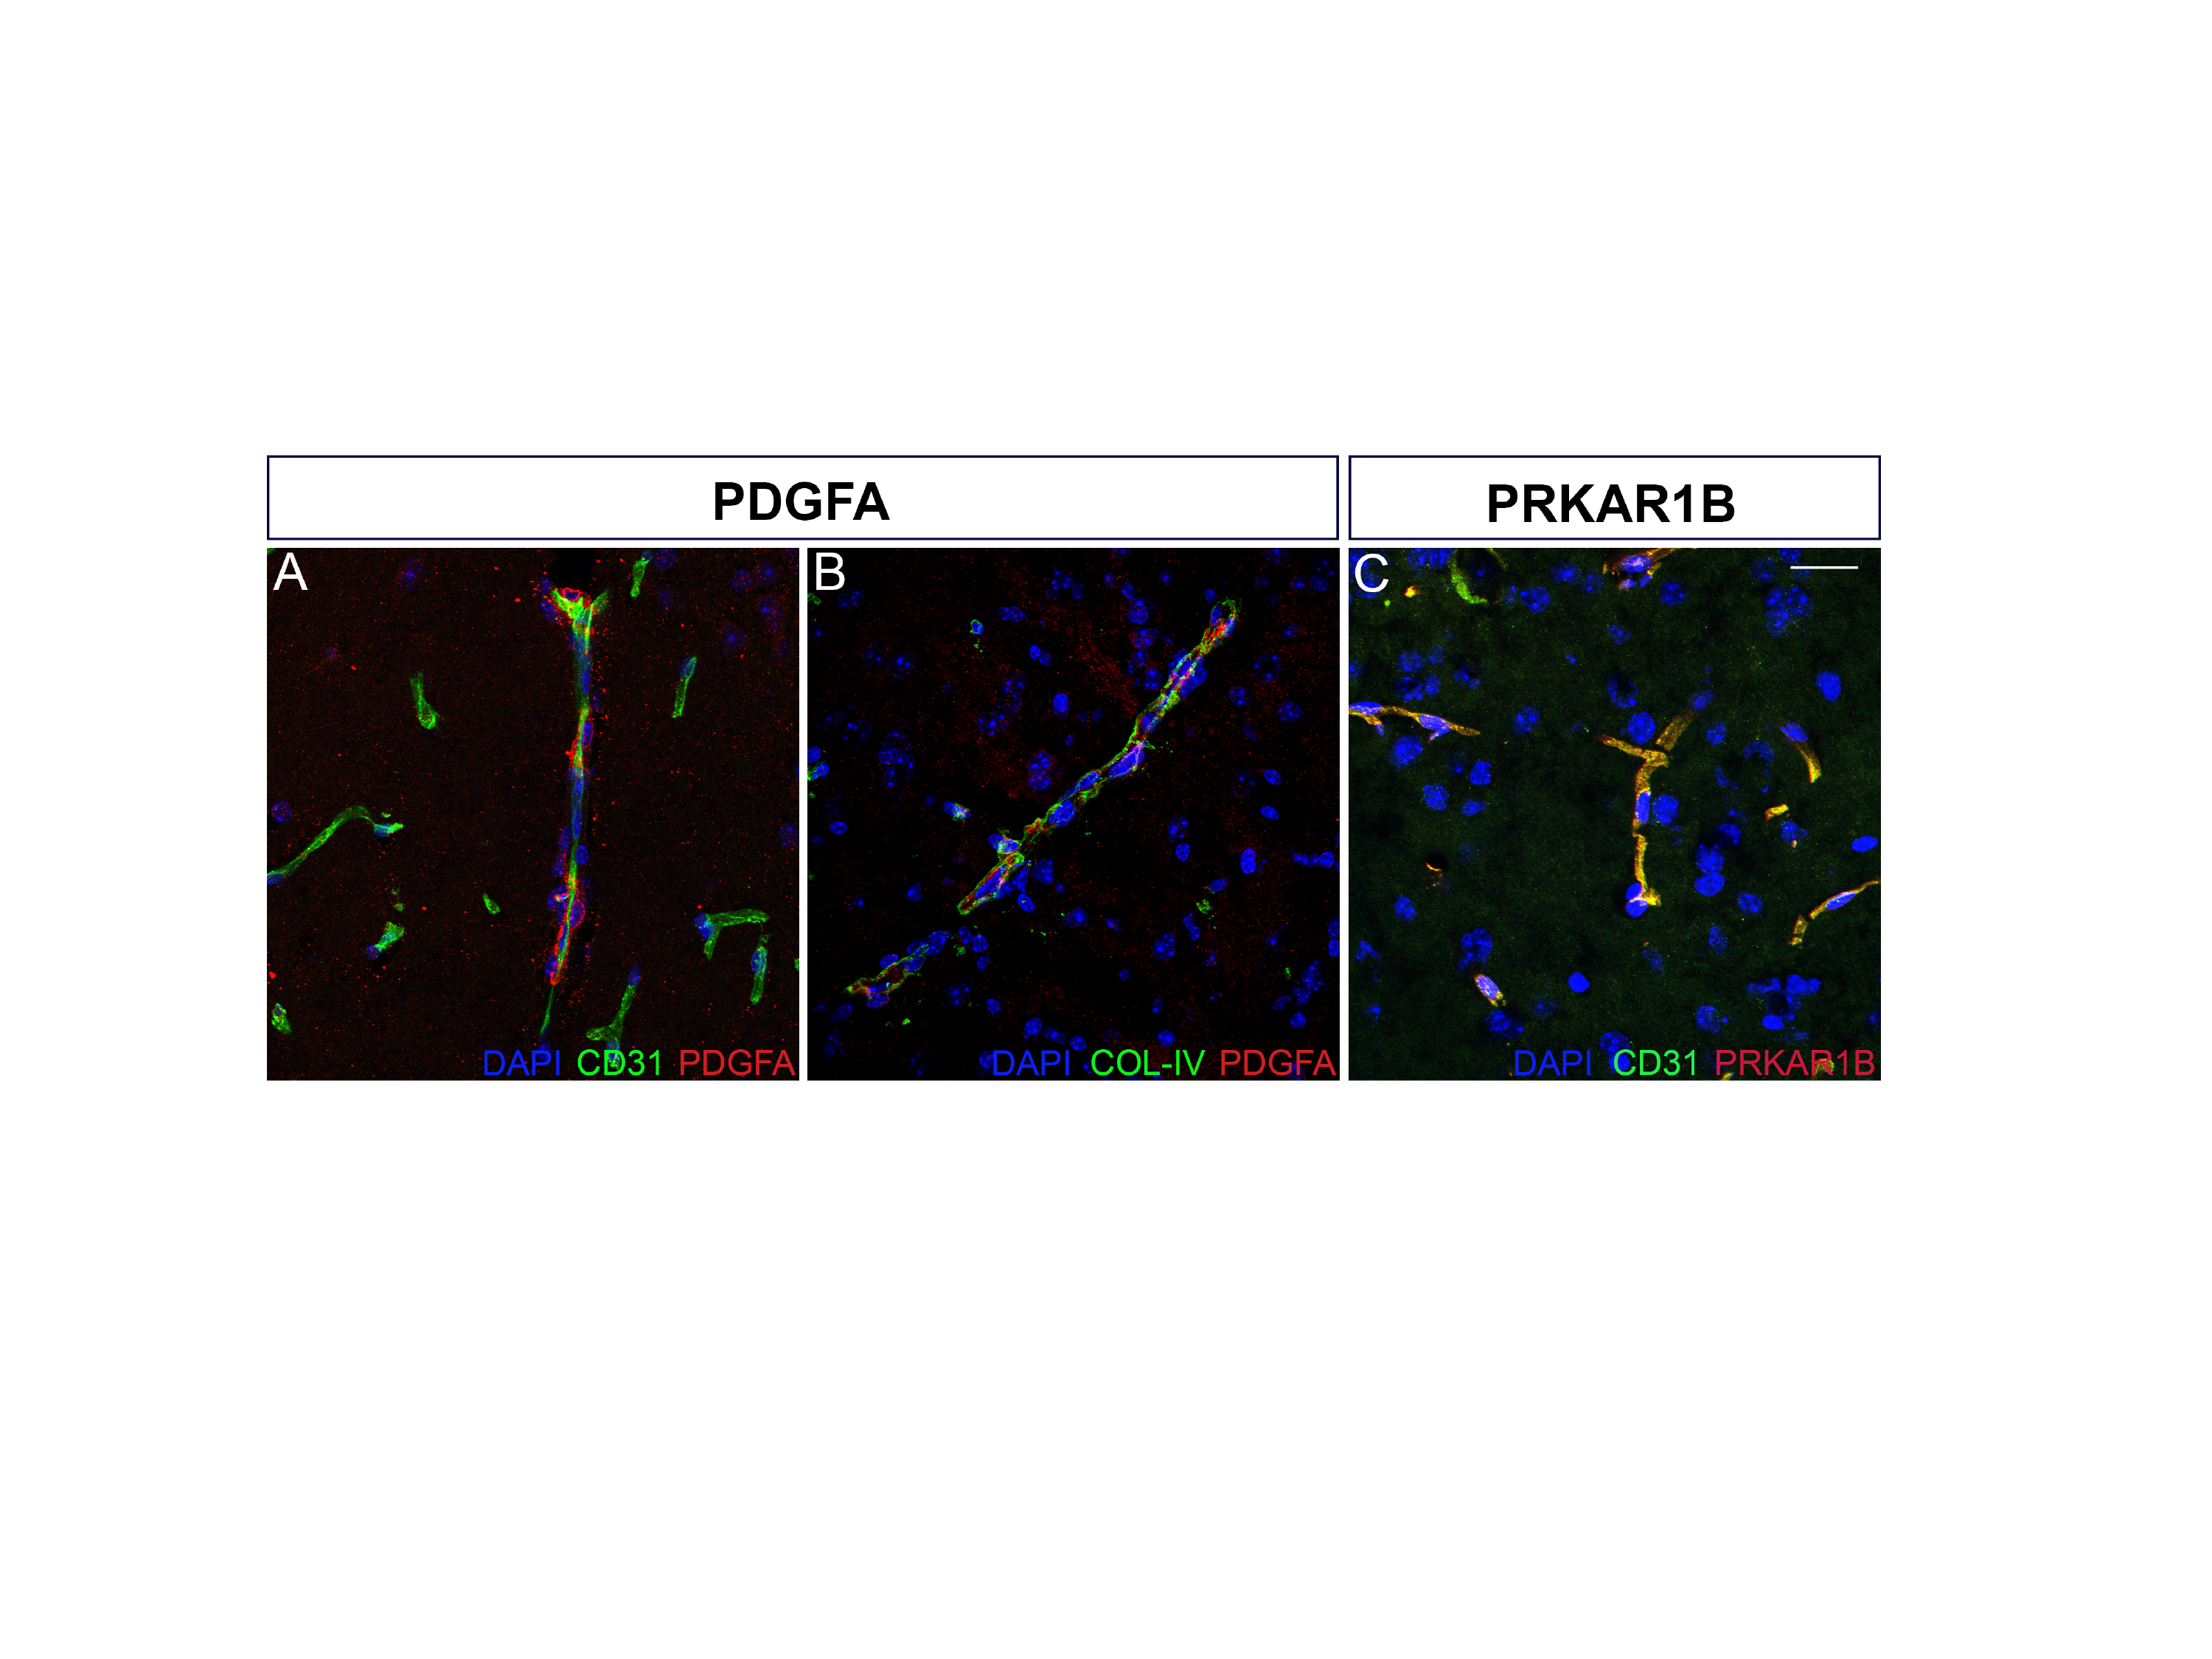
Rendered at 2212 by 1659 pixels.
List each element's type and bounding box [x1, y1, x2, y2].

picture [262, 447, 1884, 1085]
